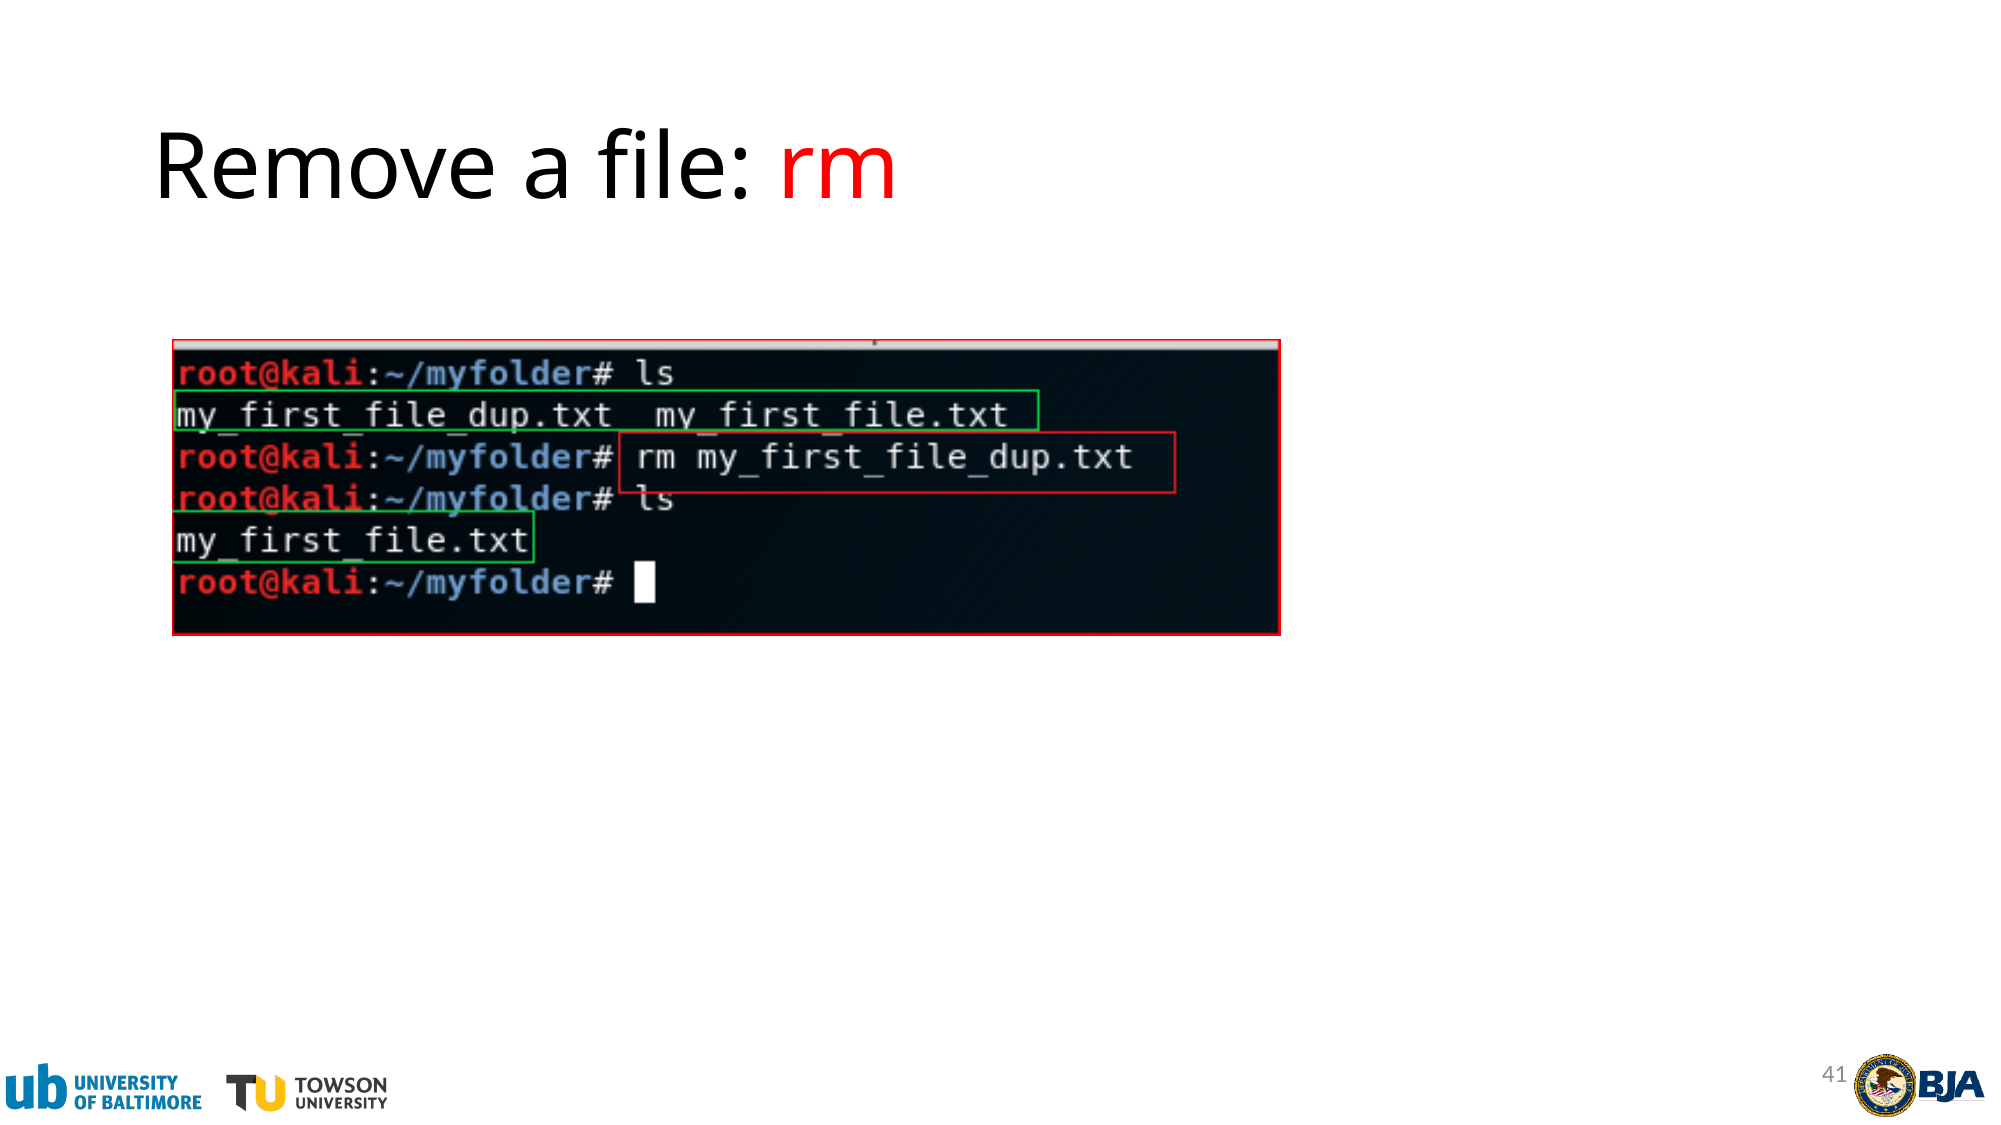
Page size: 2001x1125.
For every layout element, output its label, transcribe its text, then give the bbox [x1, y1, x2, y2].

title Remove a file: rm [137, 59, 1863, 278]
picture [0, 1031, 407, 1125]
slide_number 41 [1412, 1042, 1863, 1103]
picture [172, 339, 1281, 636]
picture [1854, 1054, 1986, 1117]
